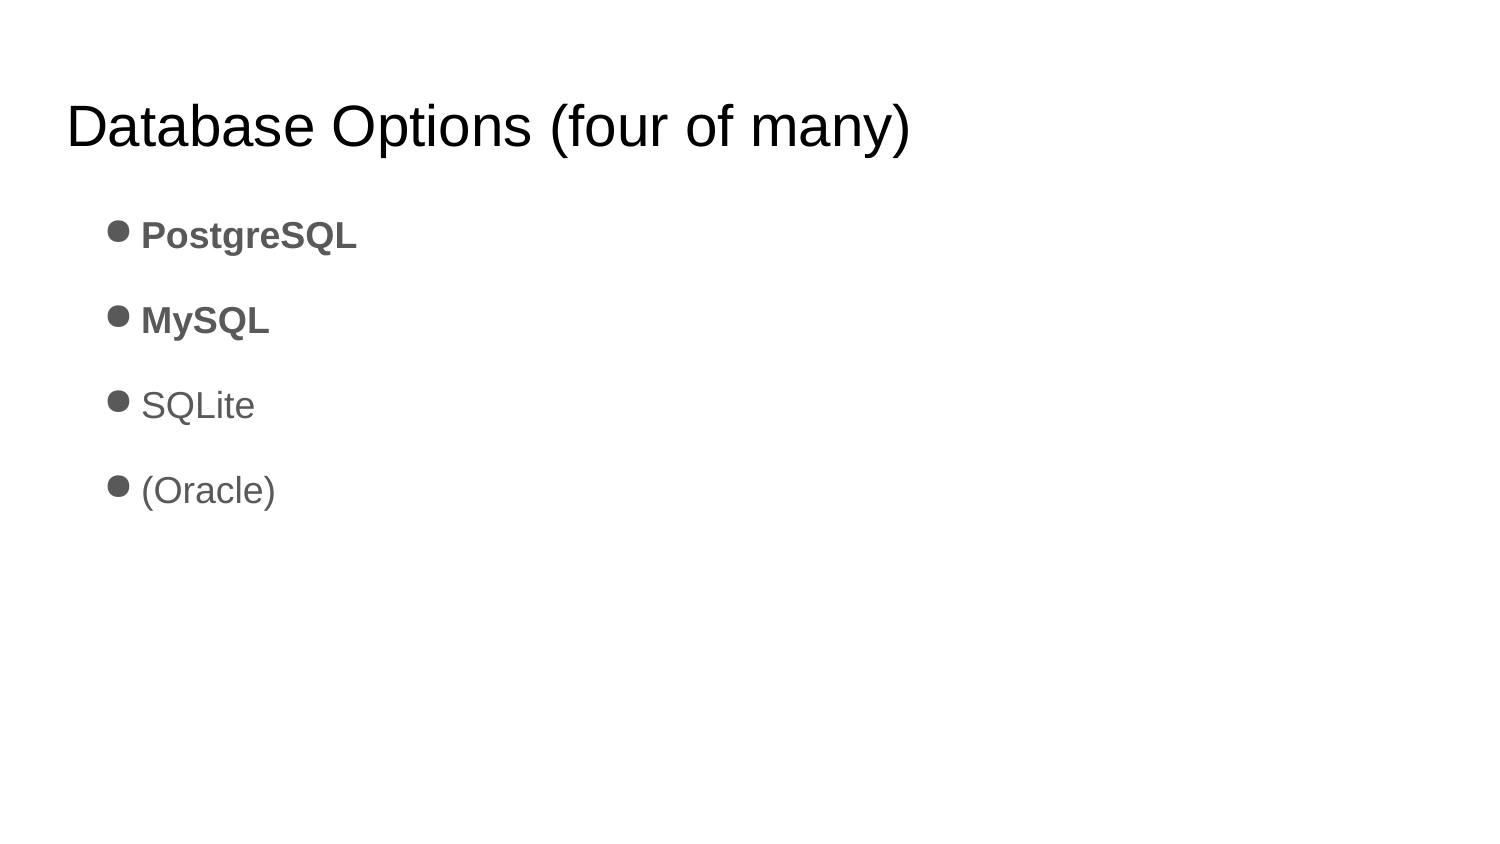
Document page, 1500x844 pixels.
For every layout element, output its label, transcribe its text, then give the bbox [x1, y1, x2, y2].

title Database Options (four of many) [51, 72, 1449, 167]
list PostgreSQL MySQL SQLite (Oracle) [51, 189, 1449, 750]
